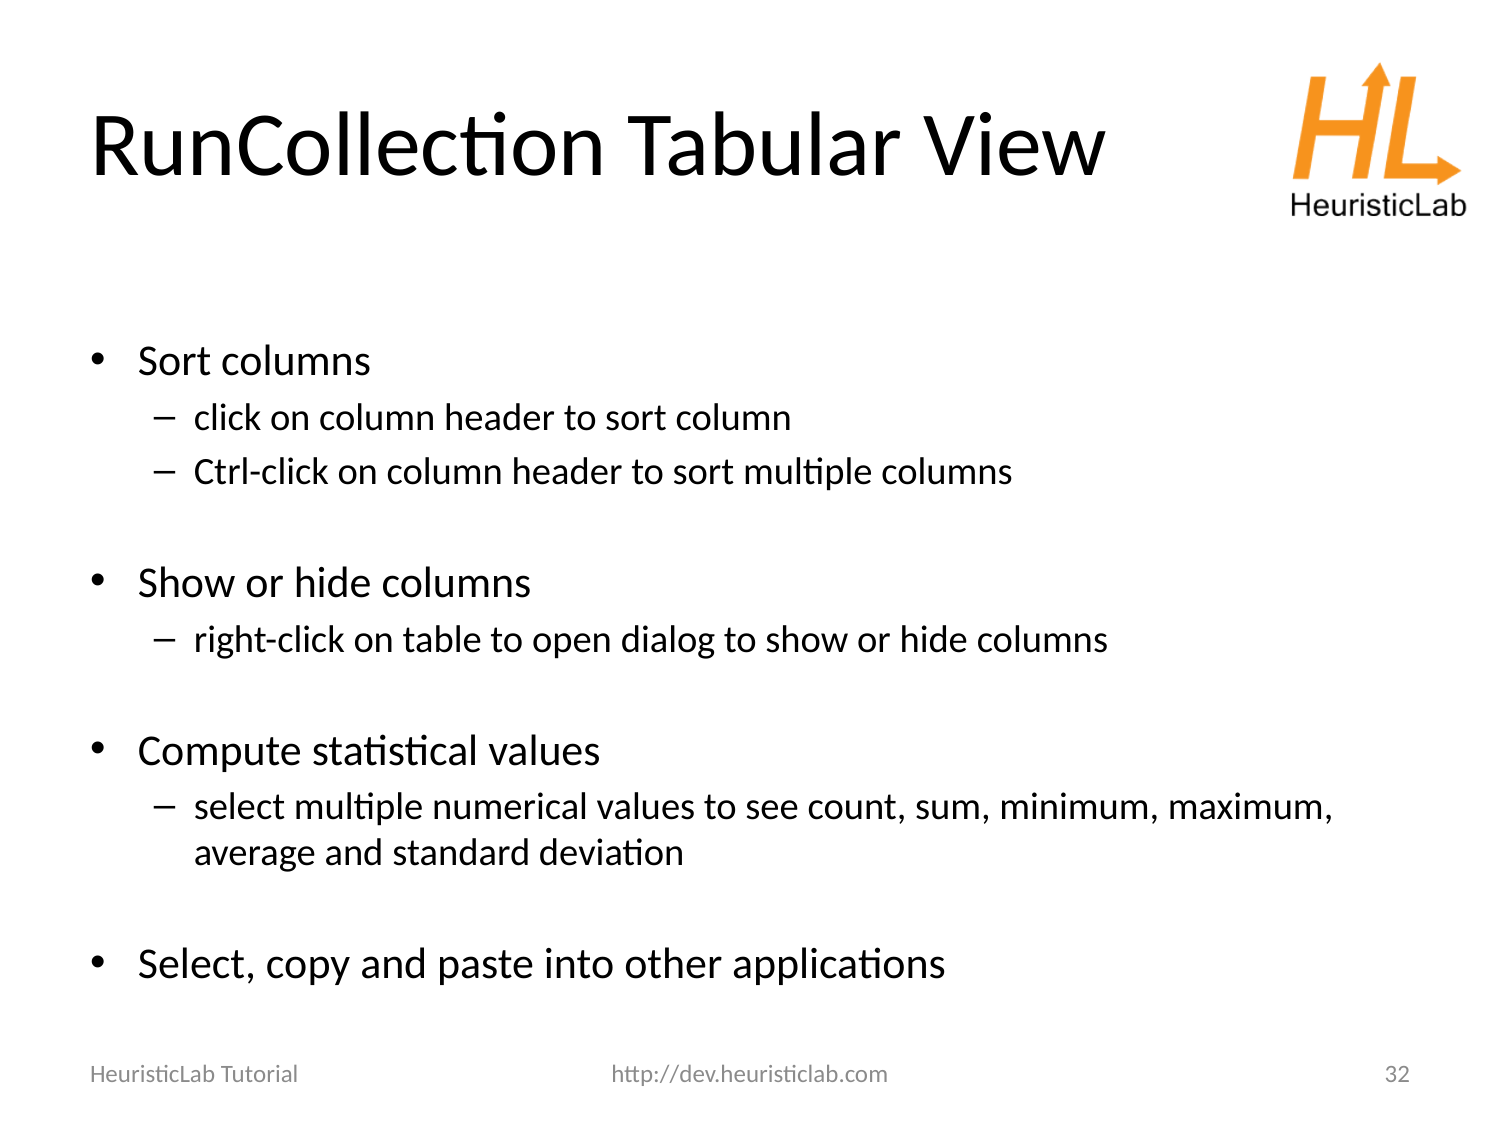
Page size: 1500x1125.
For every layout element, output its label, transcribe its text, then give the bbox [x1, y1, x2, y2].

slide_number 32 [1074, 1042, 1425, 1103]
title RunCollection Tabular View [75, 45, 1282, 233]
slide_number HeuristicLab Tutorial [75, 1042, 425, 1103]
list Sort columns click on column header to sort column Ctrl-click on column header to sort multiple columns Show or hide columns right-click on table to open dialog to show or hide columns Compute statistical values select multiple numerical values to see count, sum, minimum, maximum, average and standard deviation Select, copy and paste into other applications [75, 262, 1425, 1005]
footer http://dev.heuristiclab.com [512, 1042, 988, 1103]
picture [1281, 27, 1474, 244]
